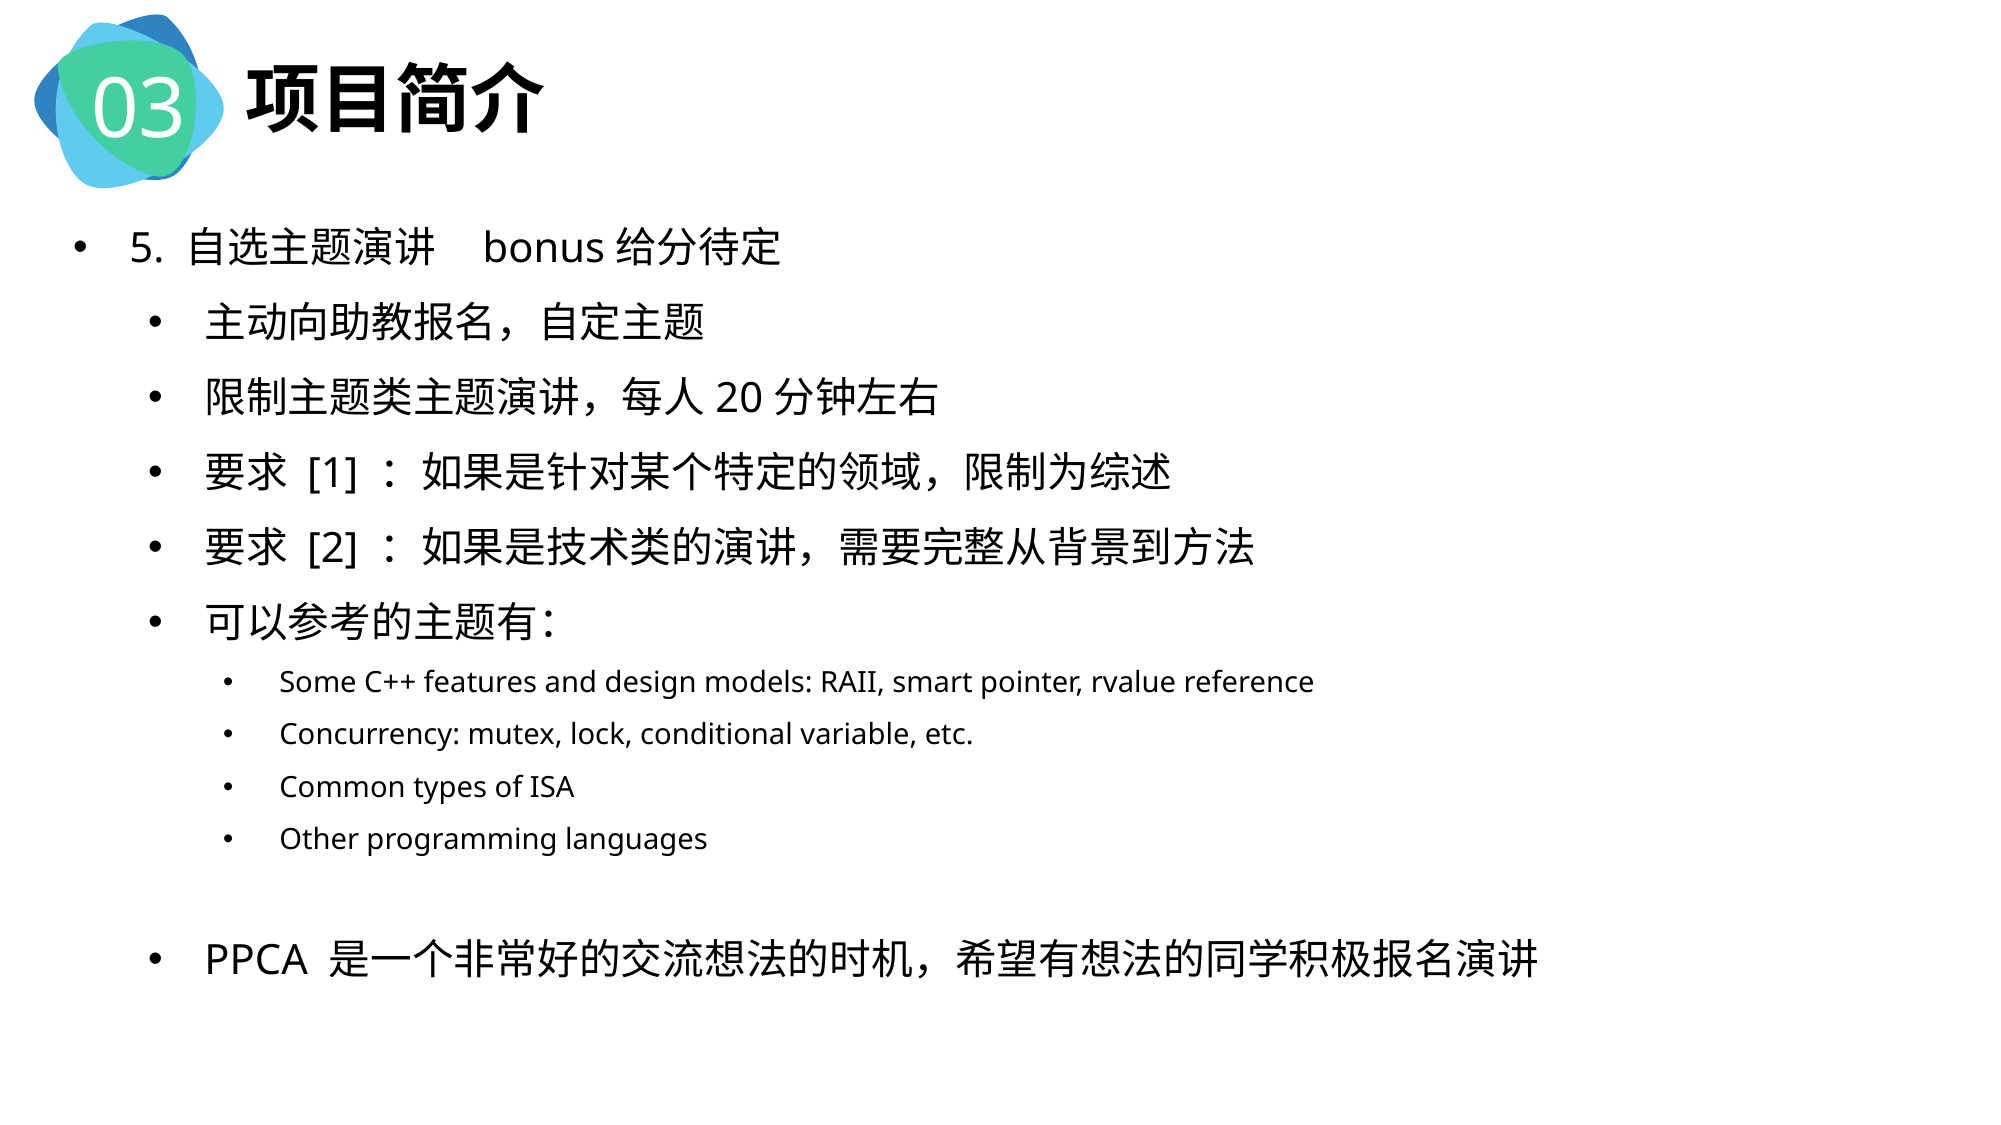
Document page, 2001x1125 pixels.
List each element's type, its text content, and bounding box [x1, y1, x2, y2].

text_box 5. 自选主题演讲 bonus给分待定 主动向助教报名，自定主题 限制主题类主题演讲，每⼈20分钟左右 要求 [1] ：如果是针对某个特定的领域，限制为综述 要求 [2] ：如果是技术类的演讲，需要完整从背景到方法 可以参考的主题有： Some C++ features and design models: RAII, smart pointer, rvalue reference Concurrency: mutex, lock, conditional variable, etc. Common types of ISA Other programming languages PPCA 是一个非常好的交流想法的时机，希望有想法的同学积极报名演讲 [58, 188, 1955, 991]
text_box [28, 0, 233, 209]
text_box 项目简介 [238, 43, 1068, 149]
